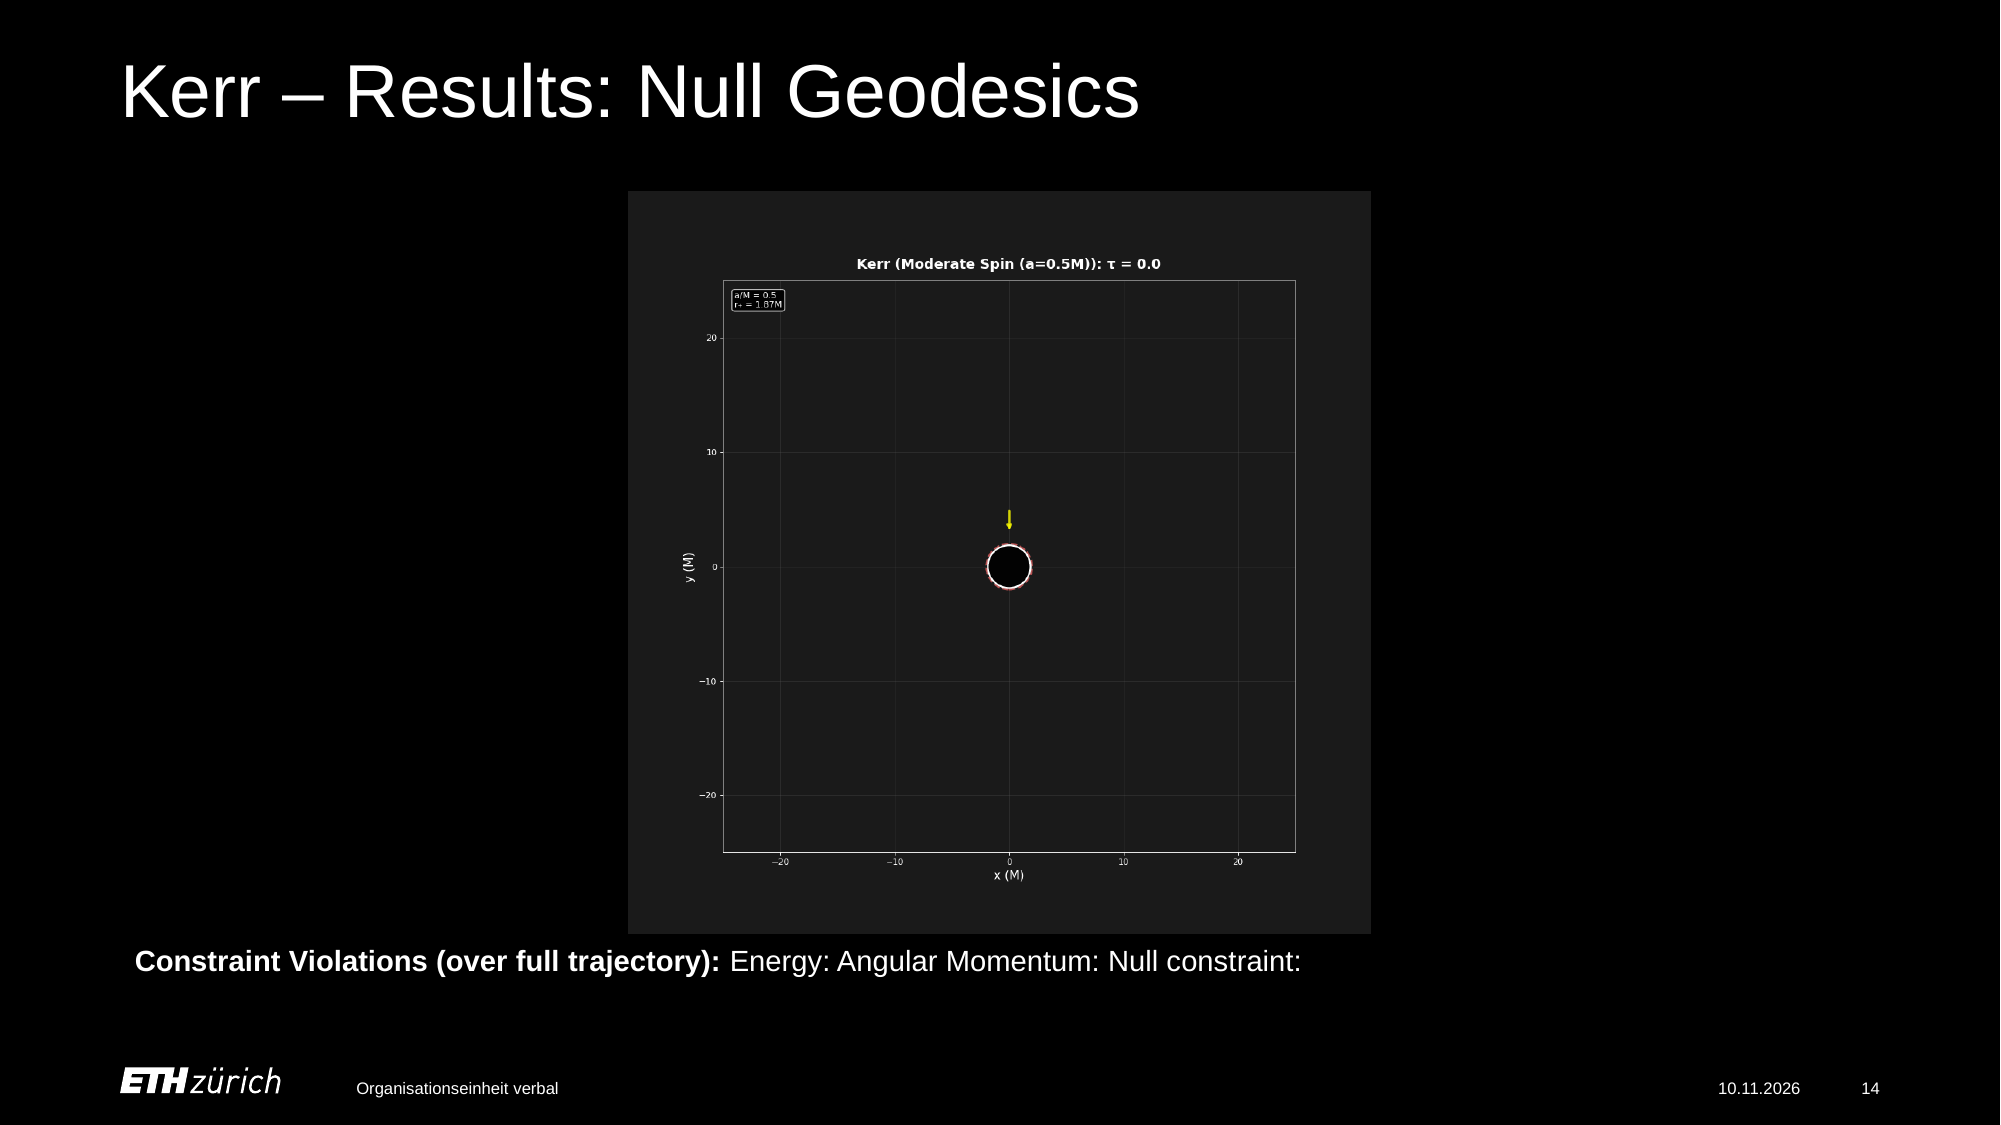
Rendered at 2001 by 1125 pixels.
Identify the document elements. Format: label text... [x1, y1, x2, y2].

title Kerr – Results: Null Geodesics [120, 42, 1880, 191]
footer Organisationseinheit verbal [356, 1069, 1243, 1106]
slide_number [1718, 1069, 1819, 1106]
picture [628, 191, 1371, 934]
slide_number 14 [1827, 1069, 1880, 1106]
